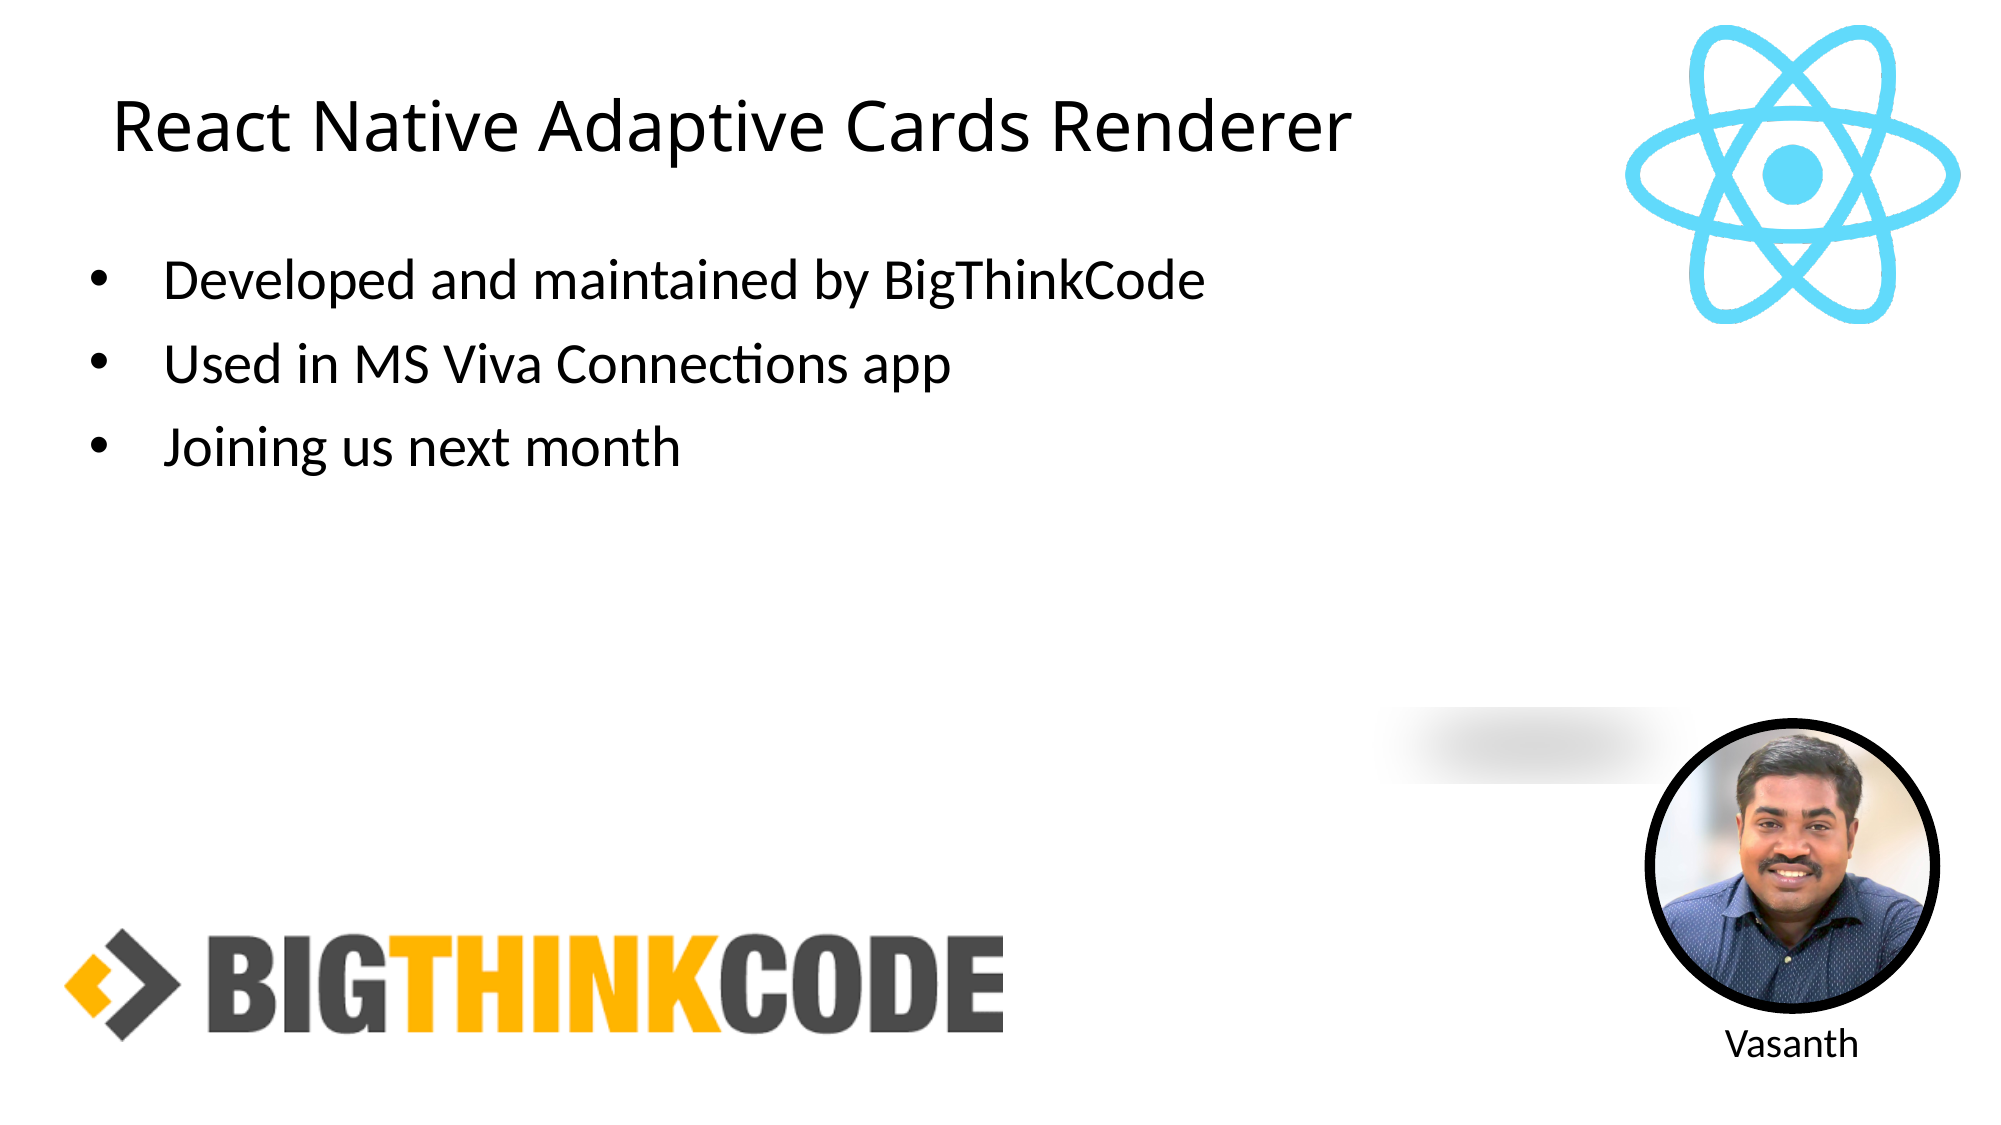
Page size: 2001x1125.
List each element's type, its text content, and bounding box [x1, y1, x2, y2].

text_box Vasanth [1710, 1009, 1875, 1074]
picture [1649, 723, 1936, 1009]
list Developed and maintained by BigThinkCode Used in MS Viva Connections app Joining us next month [64, 233, 1873, 902]
picture [1621, 25, 1964, 324]
picture [64, 928, 1003, 1042]
title React Native Adaptive Cards Renderer [96, 83, 1621, 175]
